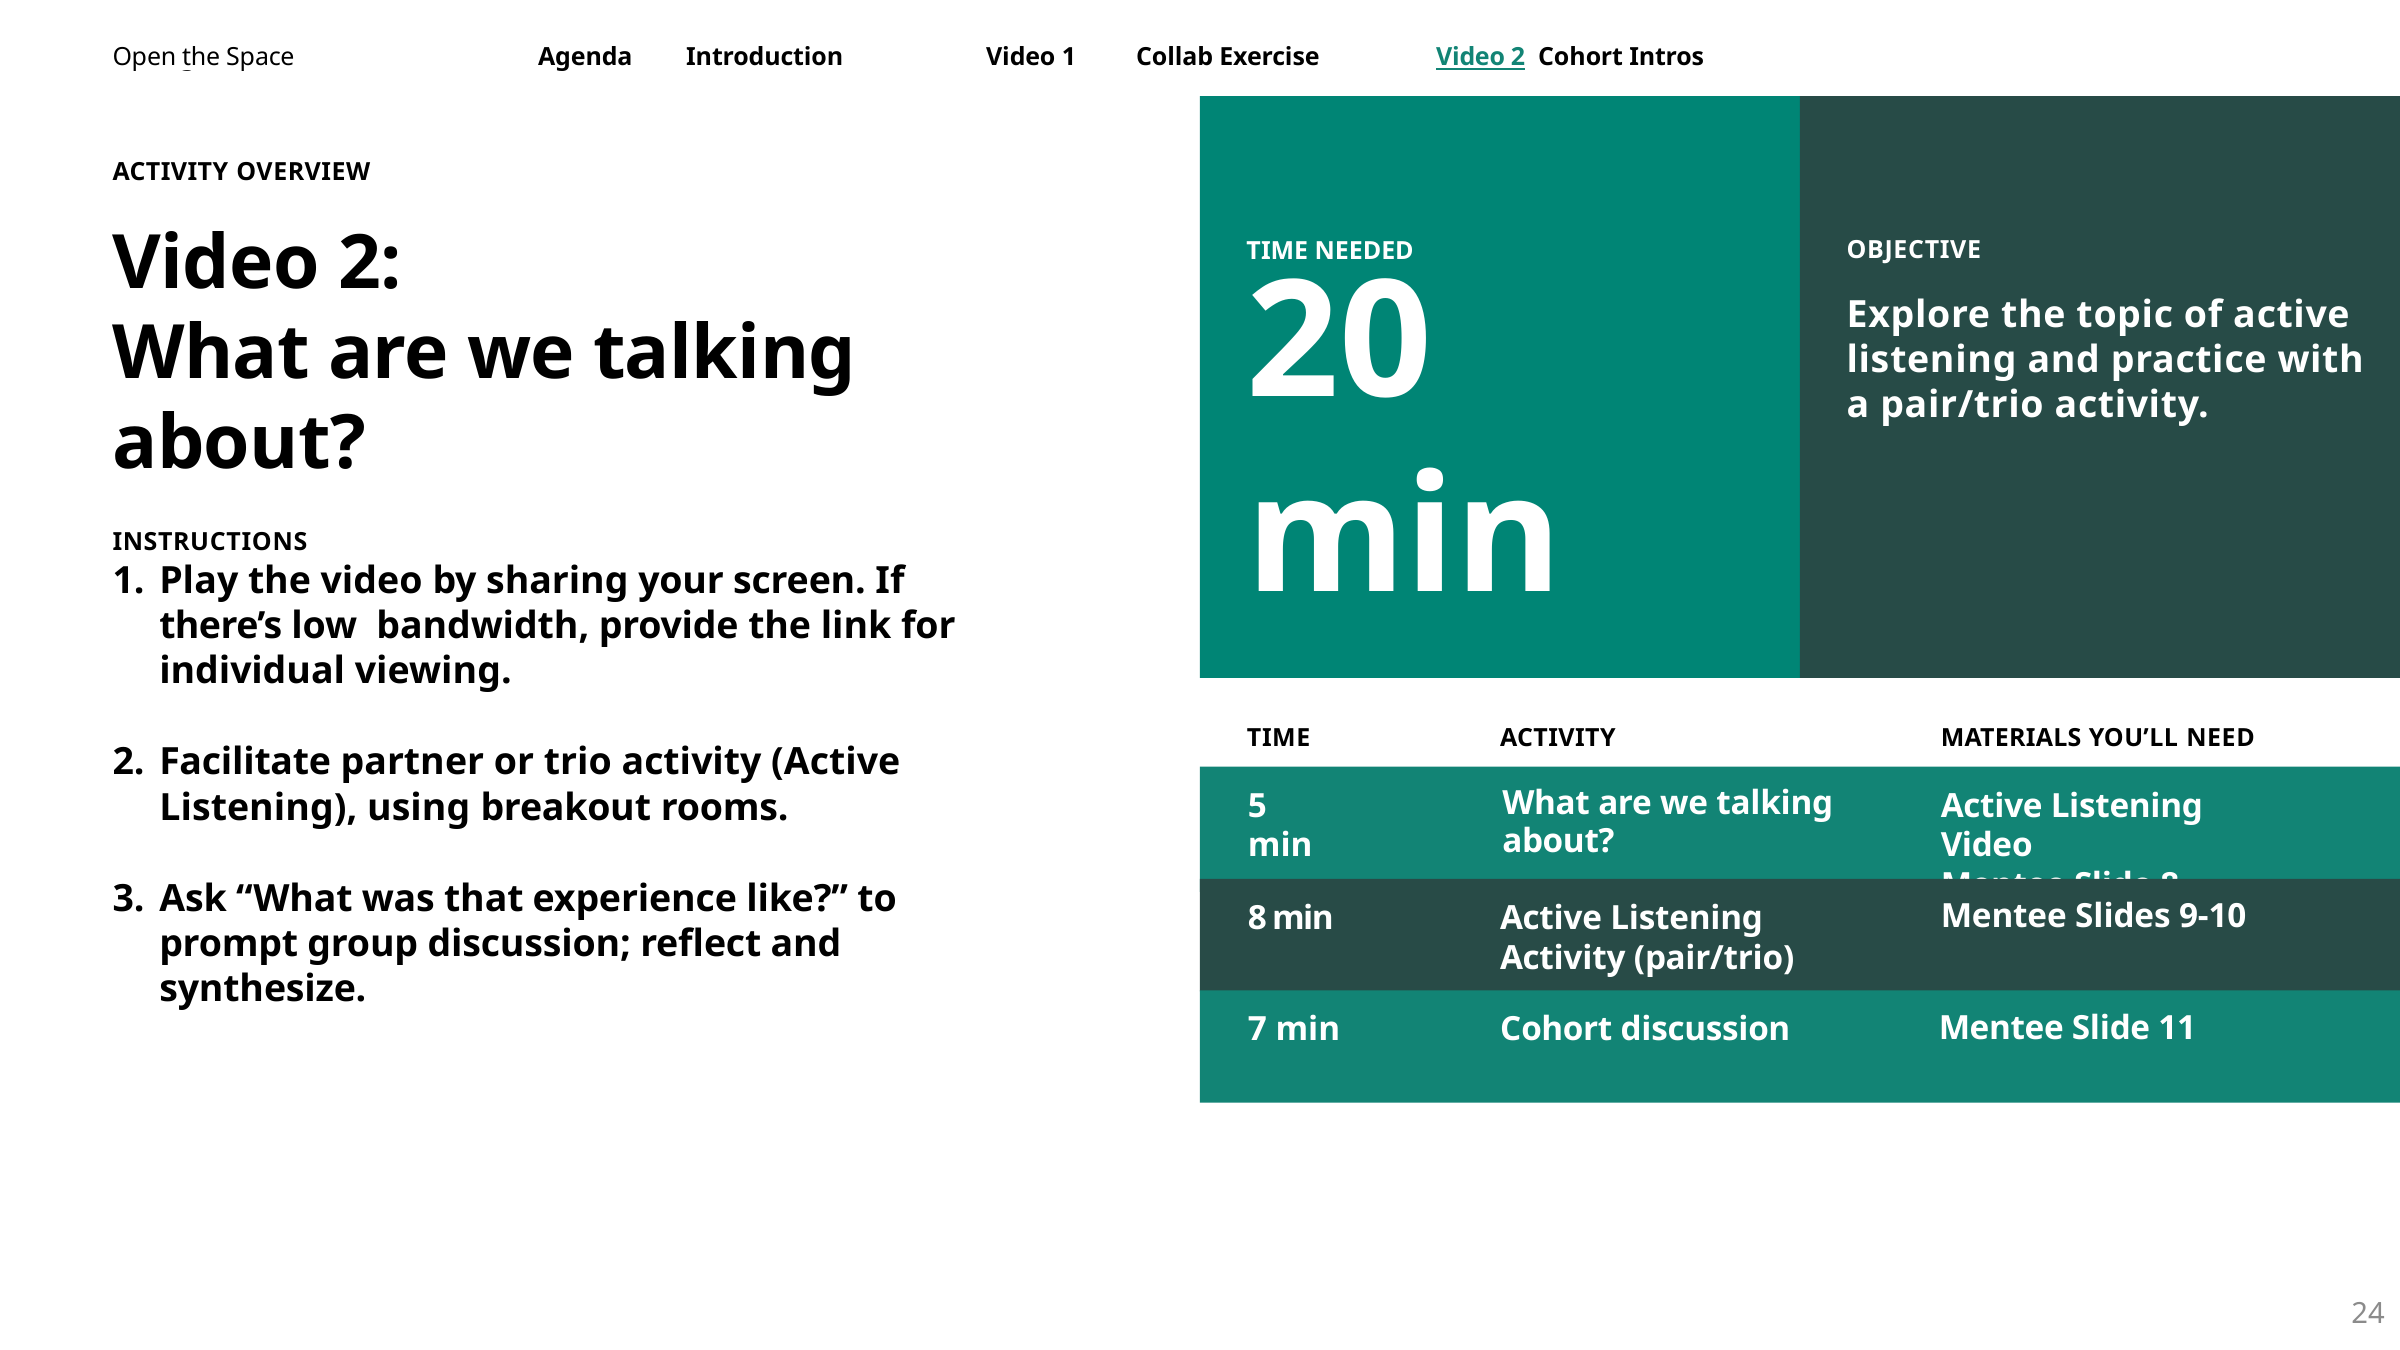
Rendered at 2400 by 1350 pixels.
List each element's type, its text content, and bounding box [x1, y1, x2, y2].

text_box Open the Space [110, 40, 348, 71]
text_box ACTIVITY [1497, 719, 1657, 752]
list TIME NEEDED [1246, 234, 1450, 267]
text_box OBJECTIVE Explore the topic of active listening and practice with a pair/trio activity. [1799, 86, 2400, 425]
text_box [1199, 878, 2400, 990]
text_box Cohort discussion [1498, 1005, 1885, 1048]
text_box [1536, 40, 1714, 89]
text_box MATERIALS YOU’LL NEED [1938, 719, 2361, 752]
text_box Active Listening Video Mentee Slide 8 [1940, 781, 2286, 878]
slide_number 24 [1860, 1278, 2400, 1350]
text_box TIME [1244, 719, 1335, 752]
text_box Mentee Slide 11 [1938, 1003, 2284, 1046]
text_box Active Listening Activity (pair/trio) [1497, 894, 1800, 976]
text_box What are we talking about? [1500, 781, 1845, 859]
list 20 min [1246, 234, 1772, 473]
text_box 5 min [1247, 781, 1335, 864]
text_box 7 min [1245, 1005, 1358, 1048]
text_box Mentee Slides 9-10 [1938, 892, 2290, 934]
text_box [1199, 990, 2400, 1103]
text_box ACTIVITY OVERVIEW Video 2: What are we talking about? INSTRUCTIONS Play the video by sharing your screen. If there’s low bandwidth, provide the link for individual viewing. Facilitate partner or trio activity (Active Listening), using breakout rooms. Ask “What was that experience like?” to prompt group discussion; reflect and synthesize. [110, 143, 1035, 1010]
text_box [1199, 766, 2400, 878]
text_box 8 min [1245, 894, 1401, 936]
